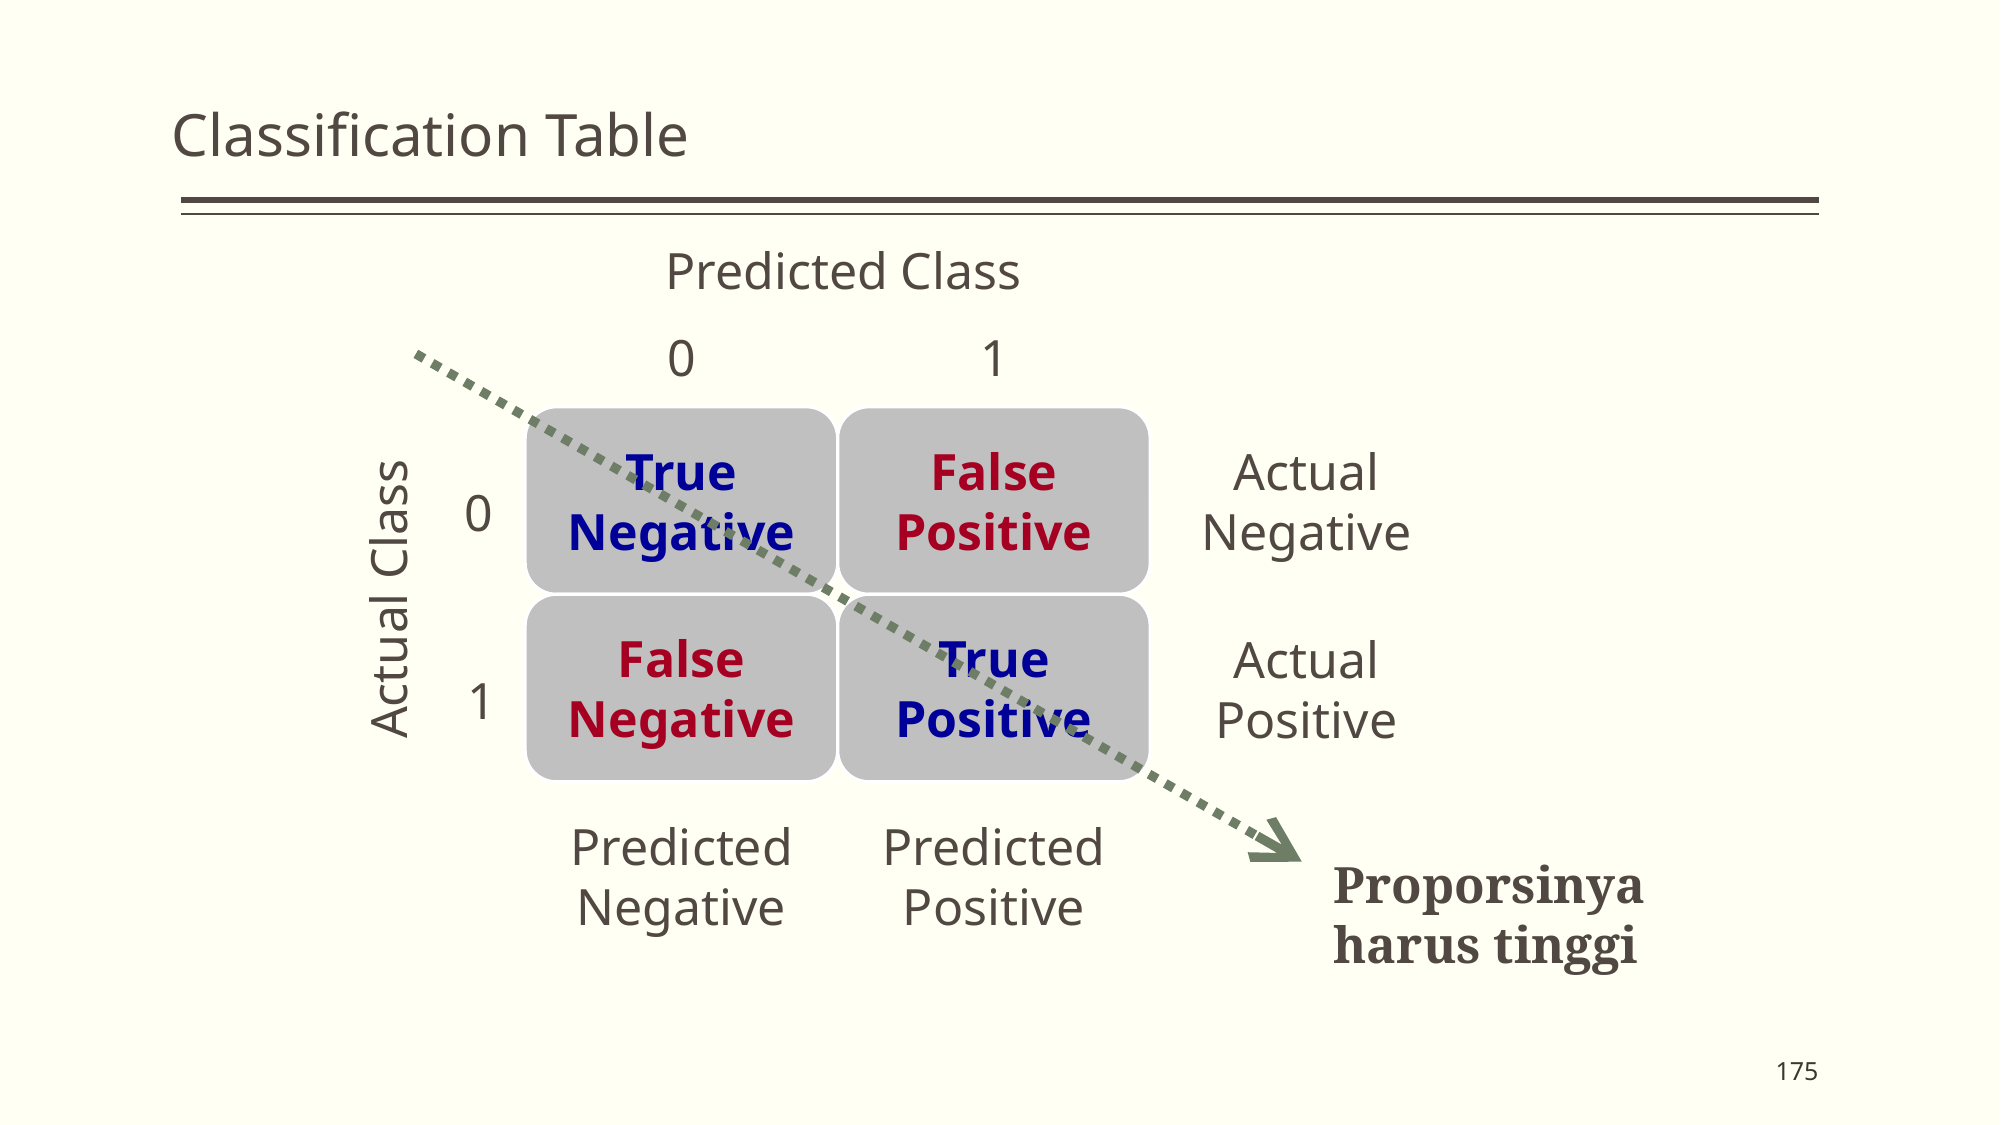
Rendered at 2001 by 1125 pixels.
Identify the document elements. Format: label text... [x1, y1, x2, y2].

slide_number 175 [1518, 1042, 1819, 1103]
title Classification Table [171, 0, 1466, 177]
text_box Proporsinya harus tinggi [1318, 846, 1697, 981]
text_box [350, 231, 1463, 970]
